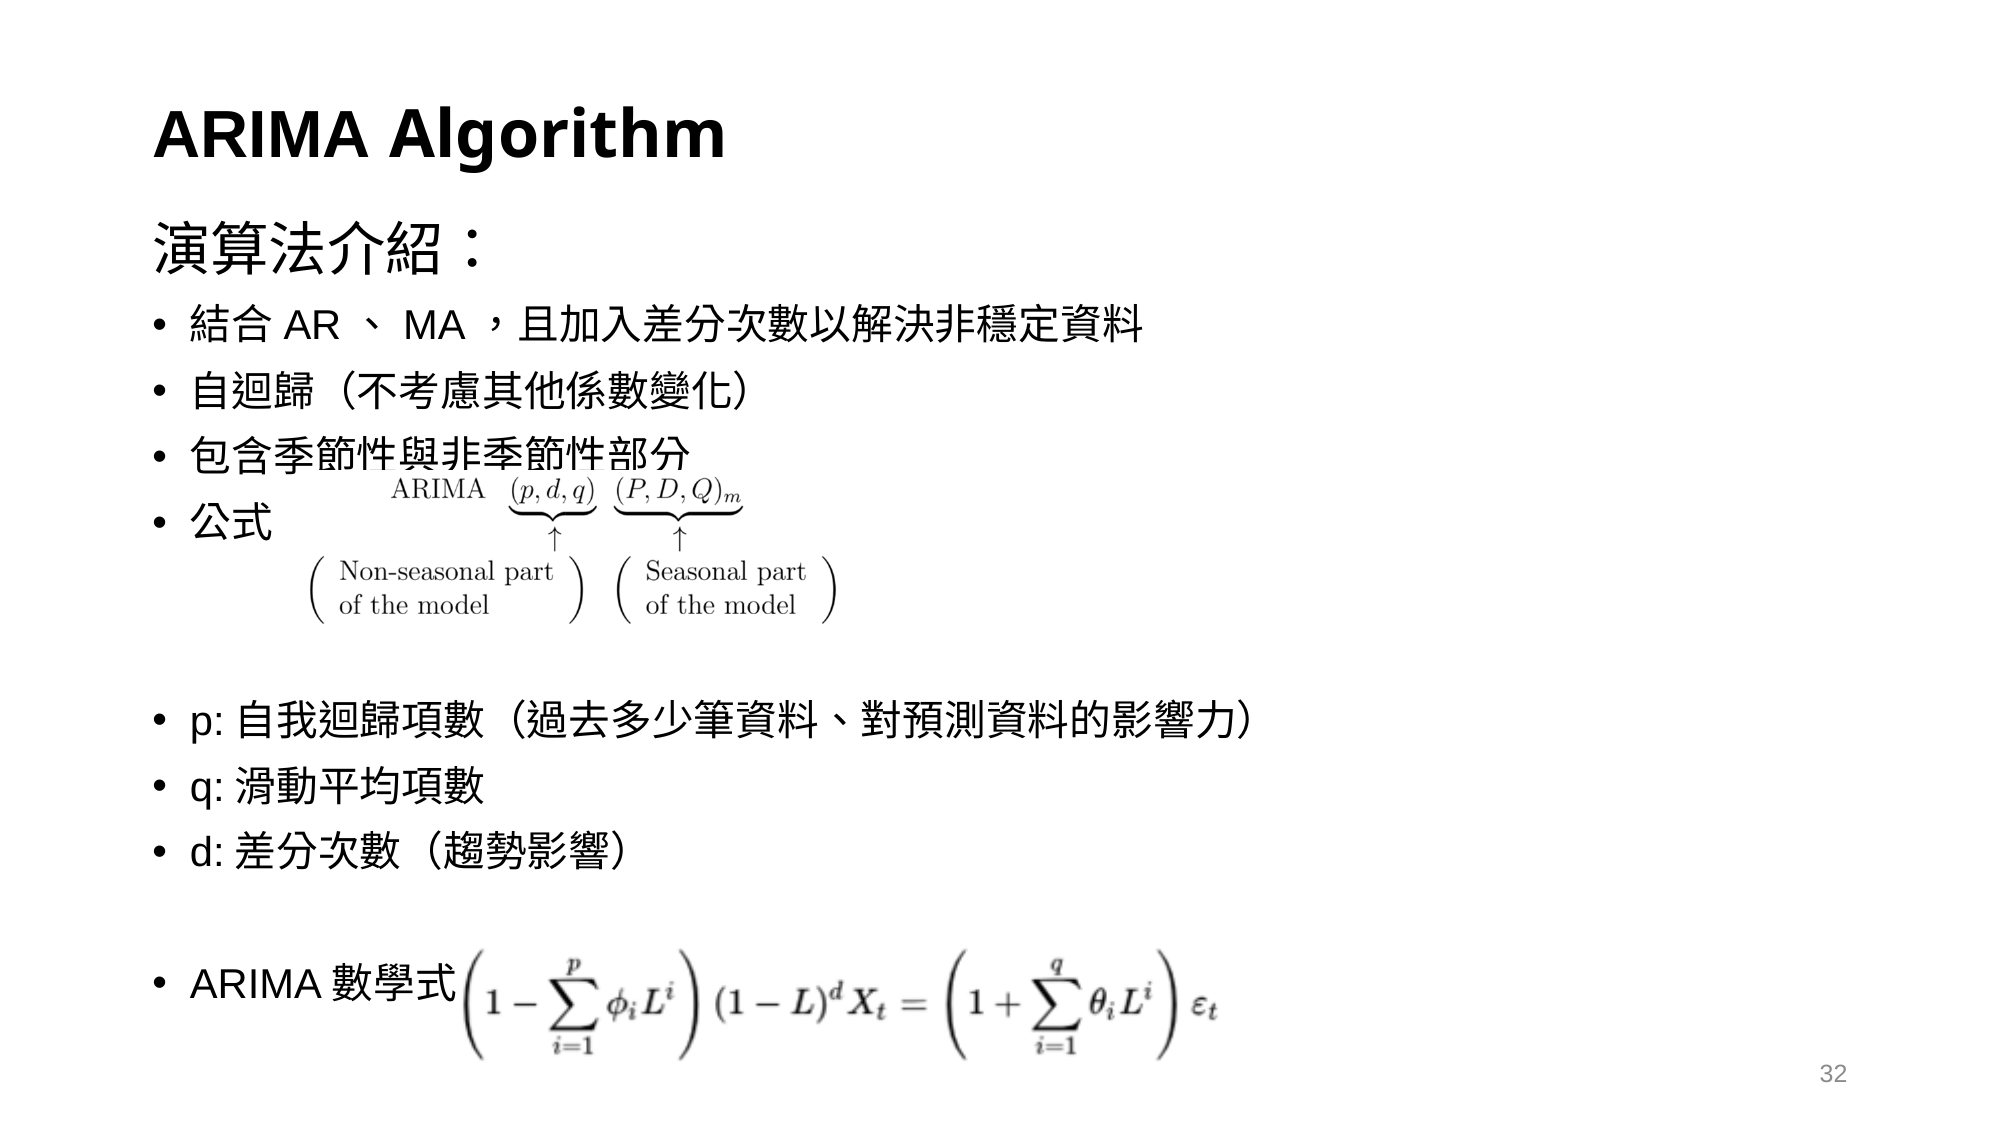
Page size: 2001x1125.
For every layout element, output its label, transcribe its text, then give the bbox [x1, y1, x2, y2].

picture [456, 891, 1234, 1092]
list 演算法介紹： 結合AR、MA，且加入差分次數以解決非穩定資料 自迴歸（不考慮其他係數變化） 包含季節性與非季節性部分 公式 p:自我迴歸項數（過去多少筆資料、對預測資料的影響力） q:滑動平均項數 d:差分次數（趨勢影響） ARIMA數學式 [137, 212, 1863, 1063]
title ARIMA Algorithm [137, 59, 1863, 212]
slide_number 32 [1412, 1042, 1863, 1103]
picture [301, 470, 846, 634]
